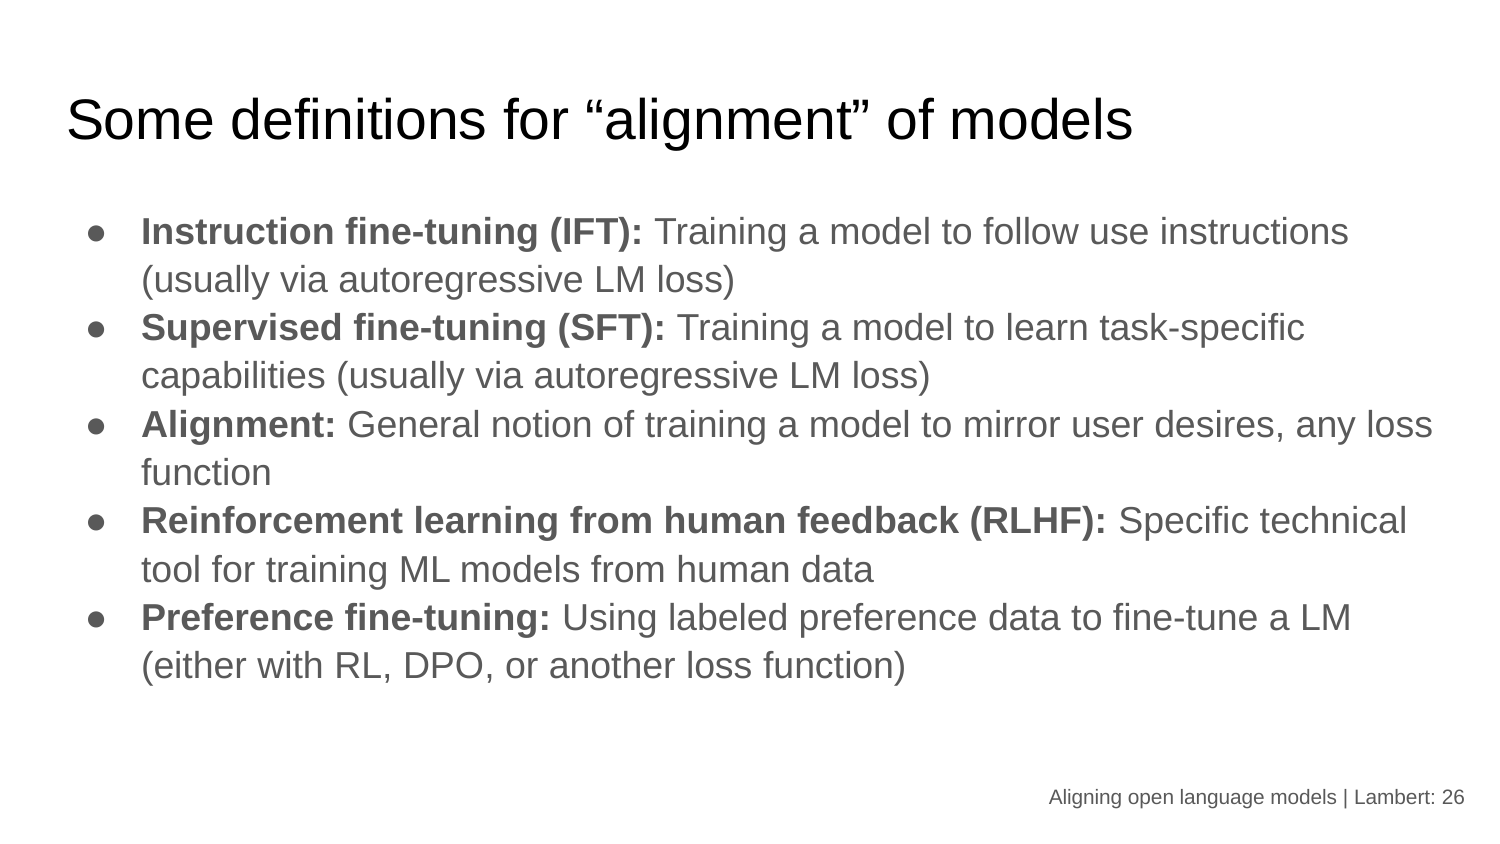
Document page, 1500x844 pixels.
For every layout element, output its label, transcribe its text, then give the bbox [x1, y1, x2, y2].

list Instruction fine-tuning (IFT): Training a model to follow use instructions (usually via autoregressive LM loss) Supervised fine-tuning (SFT): Training a model to learn task-specific capabilities (usually via autoregressive LM loss) Alignment: General notion of training a model to mirror user desires, any loss function Reinforcement learning from human feedback (RLHF): Specific technical tool for training ML models from human data Preference fine-tuning: Using labeled preference data to fine-tune a LM (either with RL, DPO, or another loss function) [51, 189, 1449, 750]
slide_number Aligning open language models | Lambert: ‹#› [917, 764, 1480, 830]
title Some definitions for “alignment” of models [51, 72, 1449, 167]
